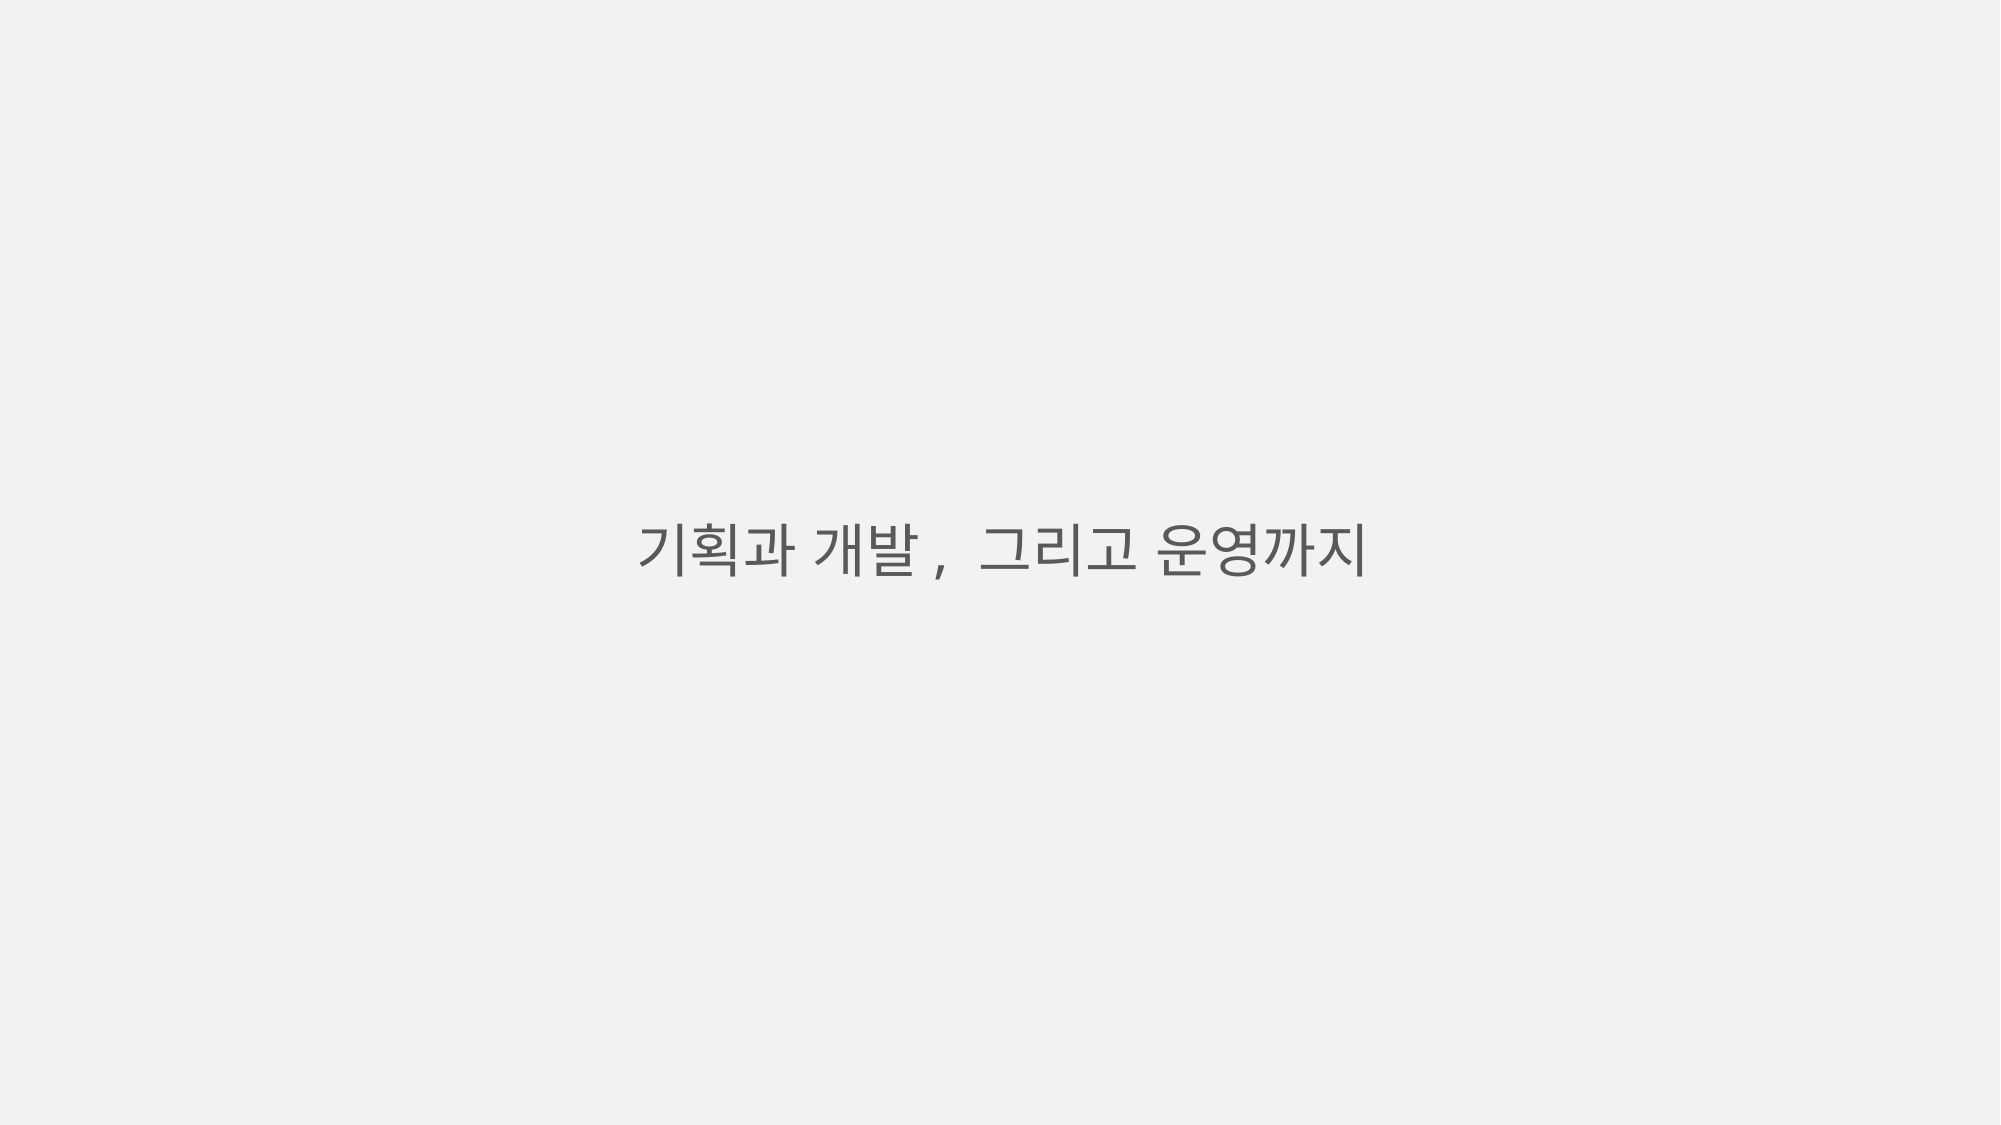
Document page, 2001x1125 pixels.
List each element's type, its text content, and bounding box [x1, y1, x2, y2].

text_box 기획과 개발, 그리고 운영까지 [621, 506, 1385, 592]
